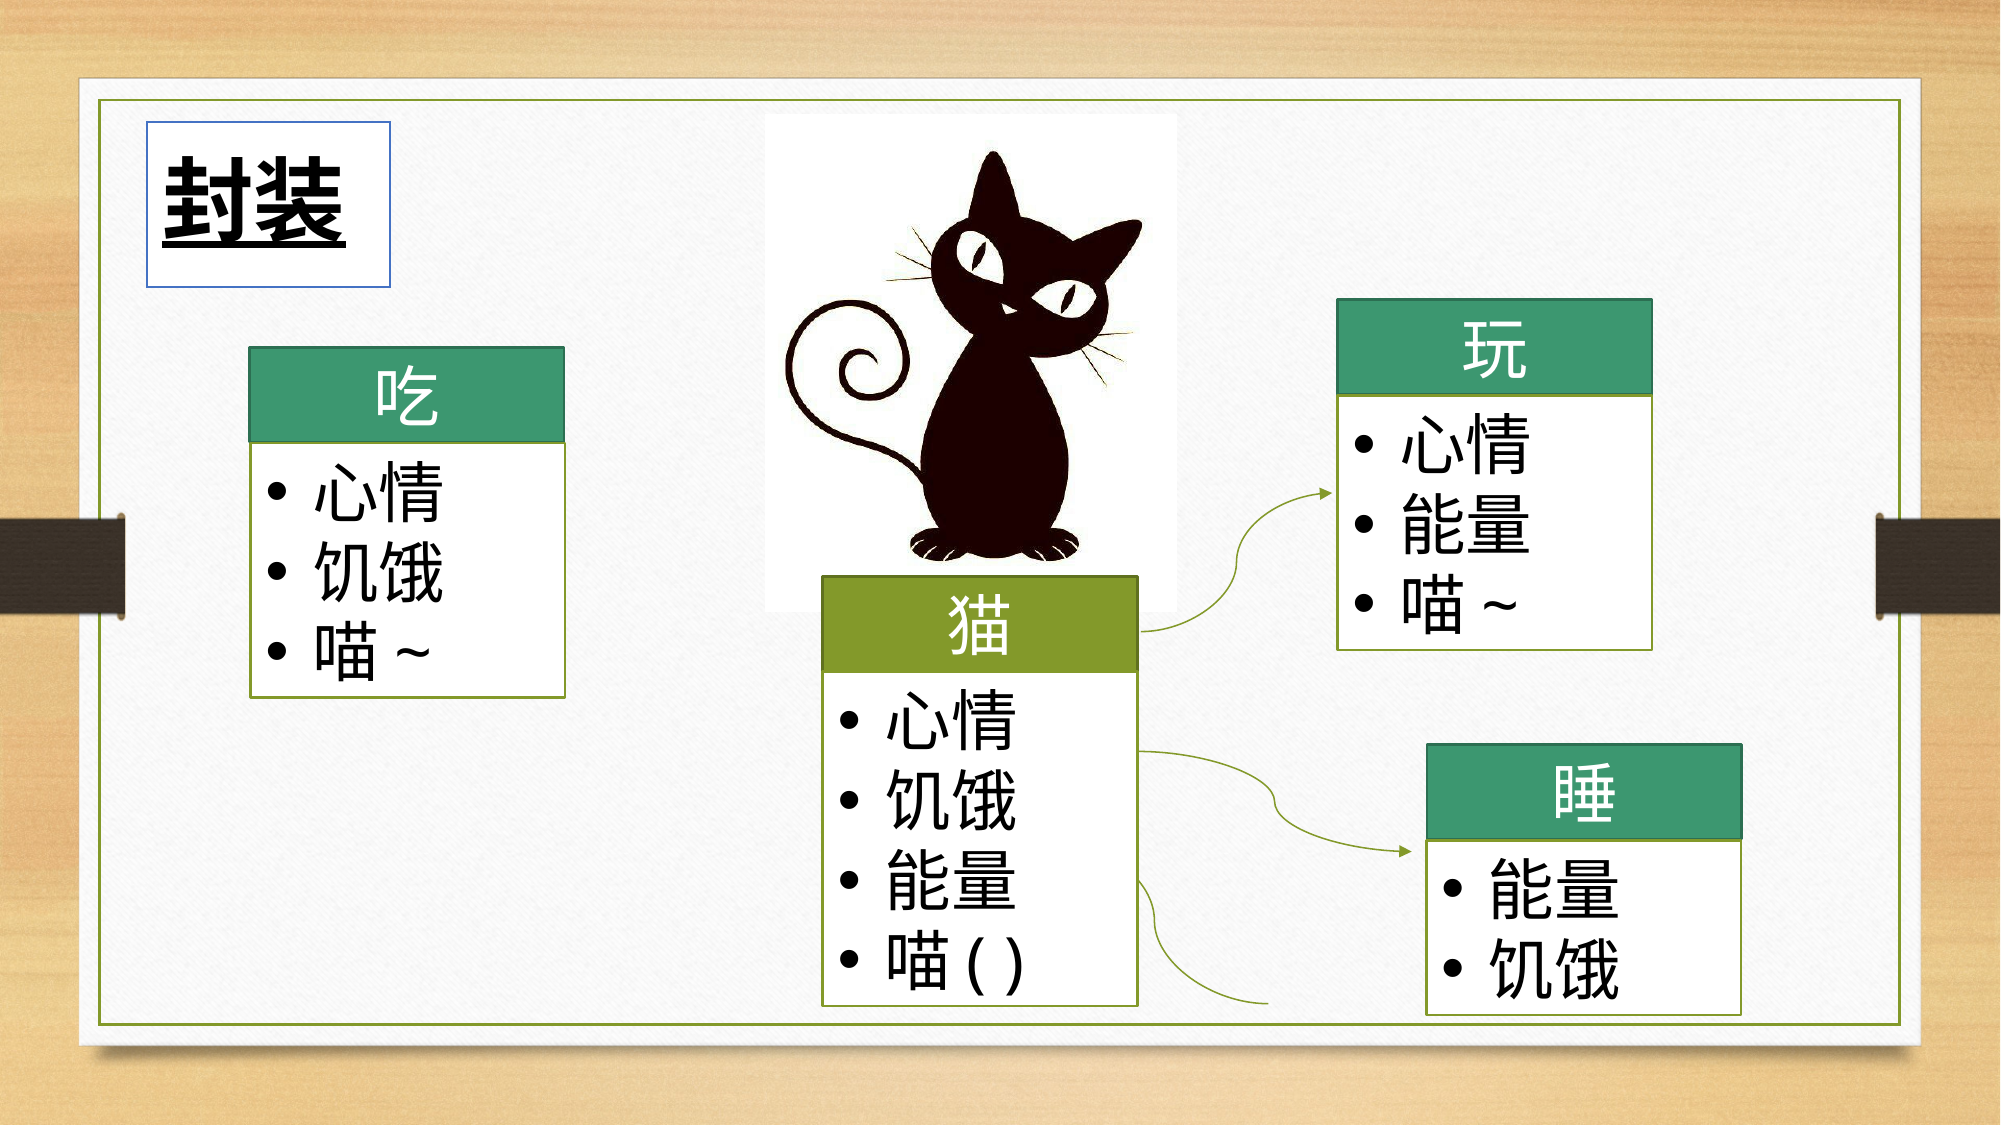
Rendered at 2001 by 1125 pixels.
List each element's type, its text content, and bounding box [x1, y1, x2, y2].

text_box [1140, 487, 1333, 632]
text_box 能量 饥饿 [1426, 840, 1742, 1015]
text_box [1138, 751, 1412, 858]
text_box 玩 [1337, 299, 1653, 395]
text_box 睡 [1427, 744, 1742, 840]
text_box 猫 [822, 621, 1138, 671]
text_box 心情 饥饿 喵~ [250, 442, 566, 698]
picture [0, 0, 2001, 1125]
text_box 心情 能量 喵~ [1337, 395, 1653, 650]
text_box 封装 [147, 122, 390, 288]
text_box 吃 [249, 347, 564, 443]
text_box 心情 饥饿 能量 喵( ) [822, 671, 1138, 1007]
